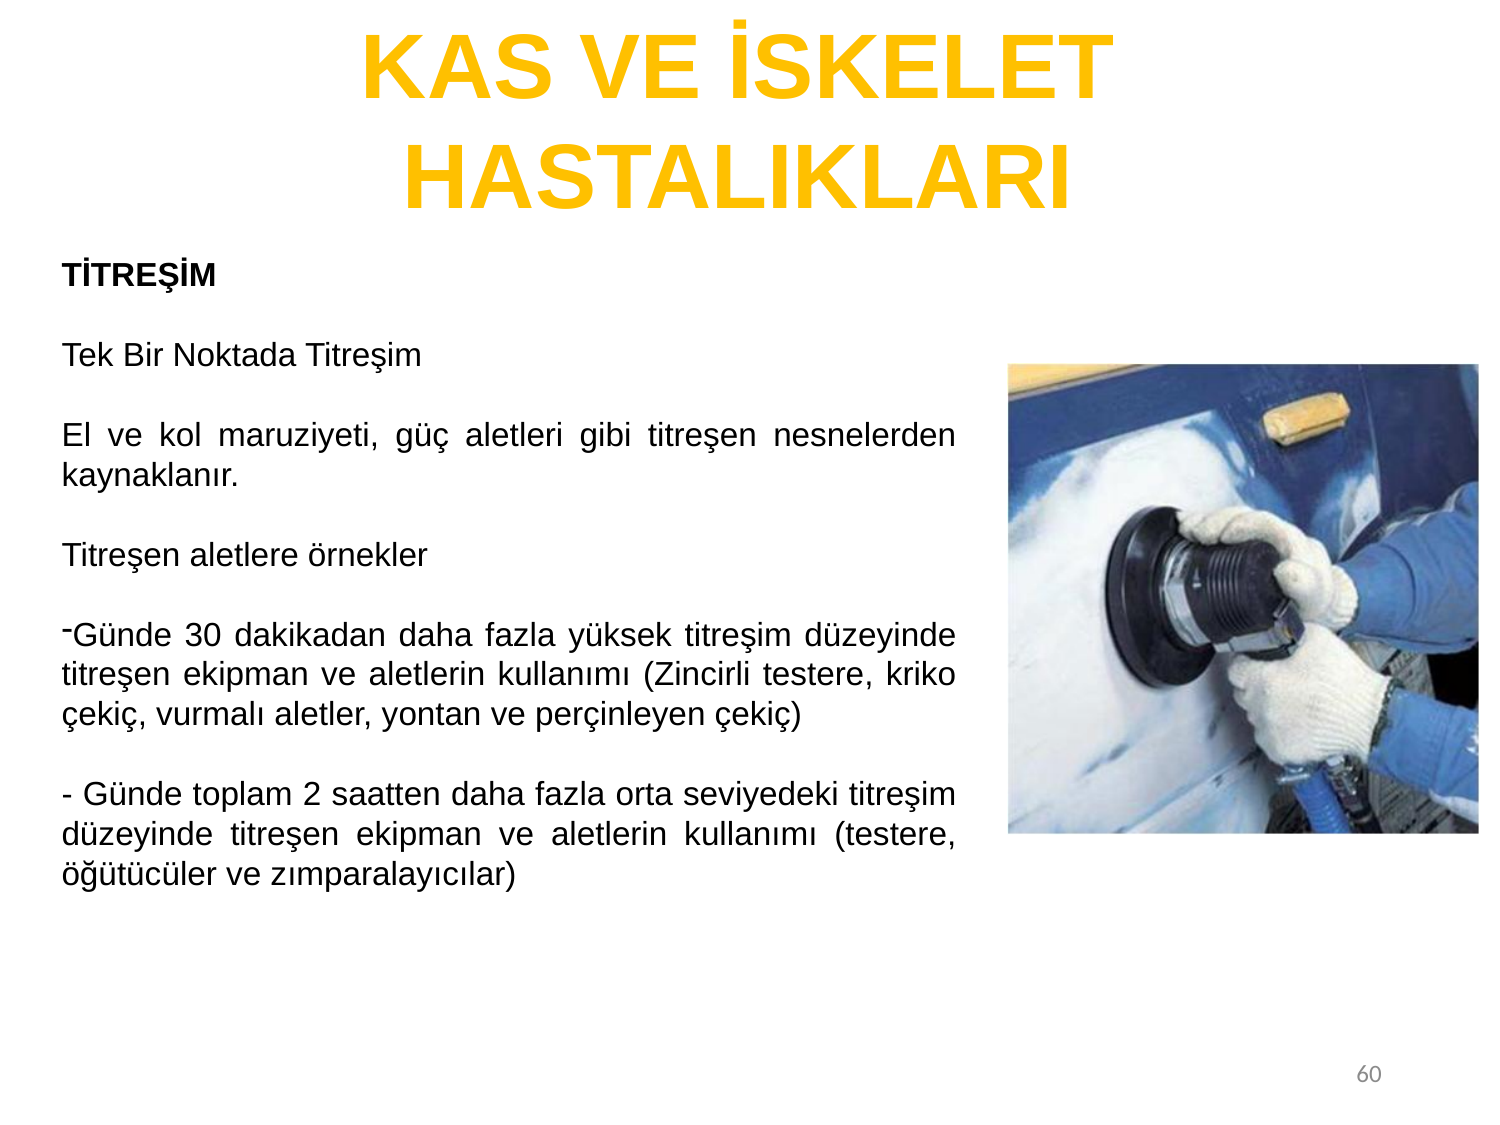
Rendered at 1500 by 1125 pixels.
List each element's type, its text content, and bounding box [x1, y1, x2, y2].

text_box TİTREŞİM Tek Bir Noktada Titreşim El ve kol maruziyeti, güç aletleri gibi titreşen nesnelerden kaynaklanır. Titreşen aletlere örnekler Günde 30 dakikadan daha fazla yüksek titreşim düzeyinde titreşen ekipman ve aletlerin kullanımı (Zincirli testere, kriko çekiç, vurmalı aletler, yontan ve perçinleyen çekiç) - Günde toplam 2 saatten daha fazla orta seviyedeki titreşim düzeyinde titreşen ekipman ve aletlerin kullanımı (testere, öğütücüler ve zımparalayıcılar) [46, 246, 973, 900]
picture [1007, 363, 1480, 835]
text_box KAS VE İSKELET HASTALIKLARI [46, 0, 1430, 235]
slide_number 60 [1059, 1042, 1397, 1103]
